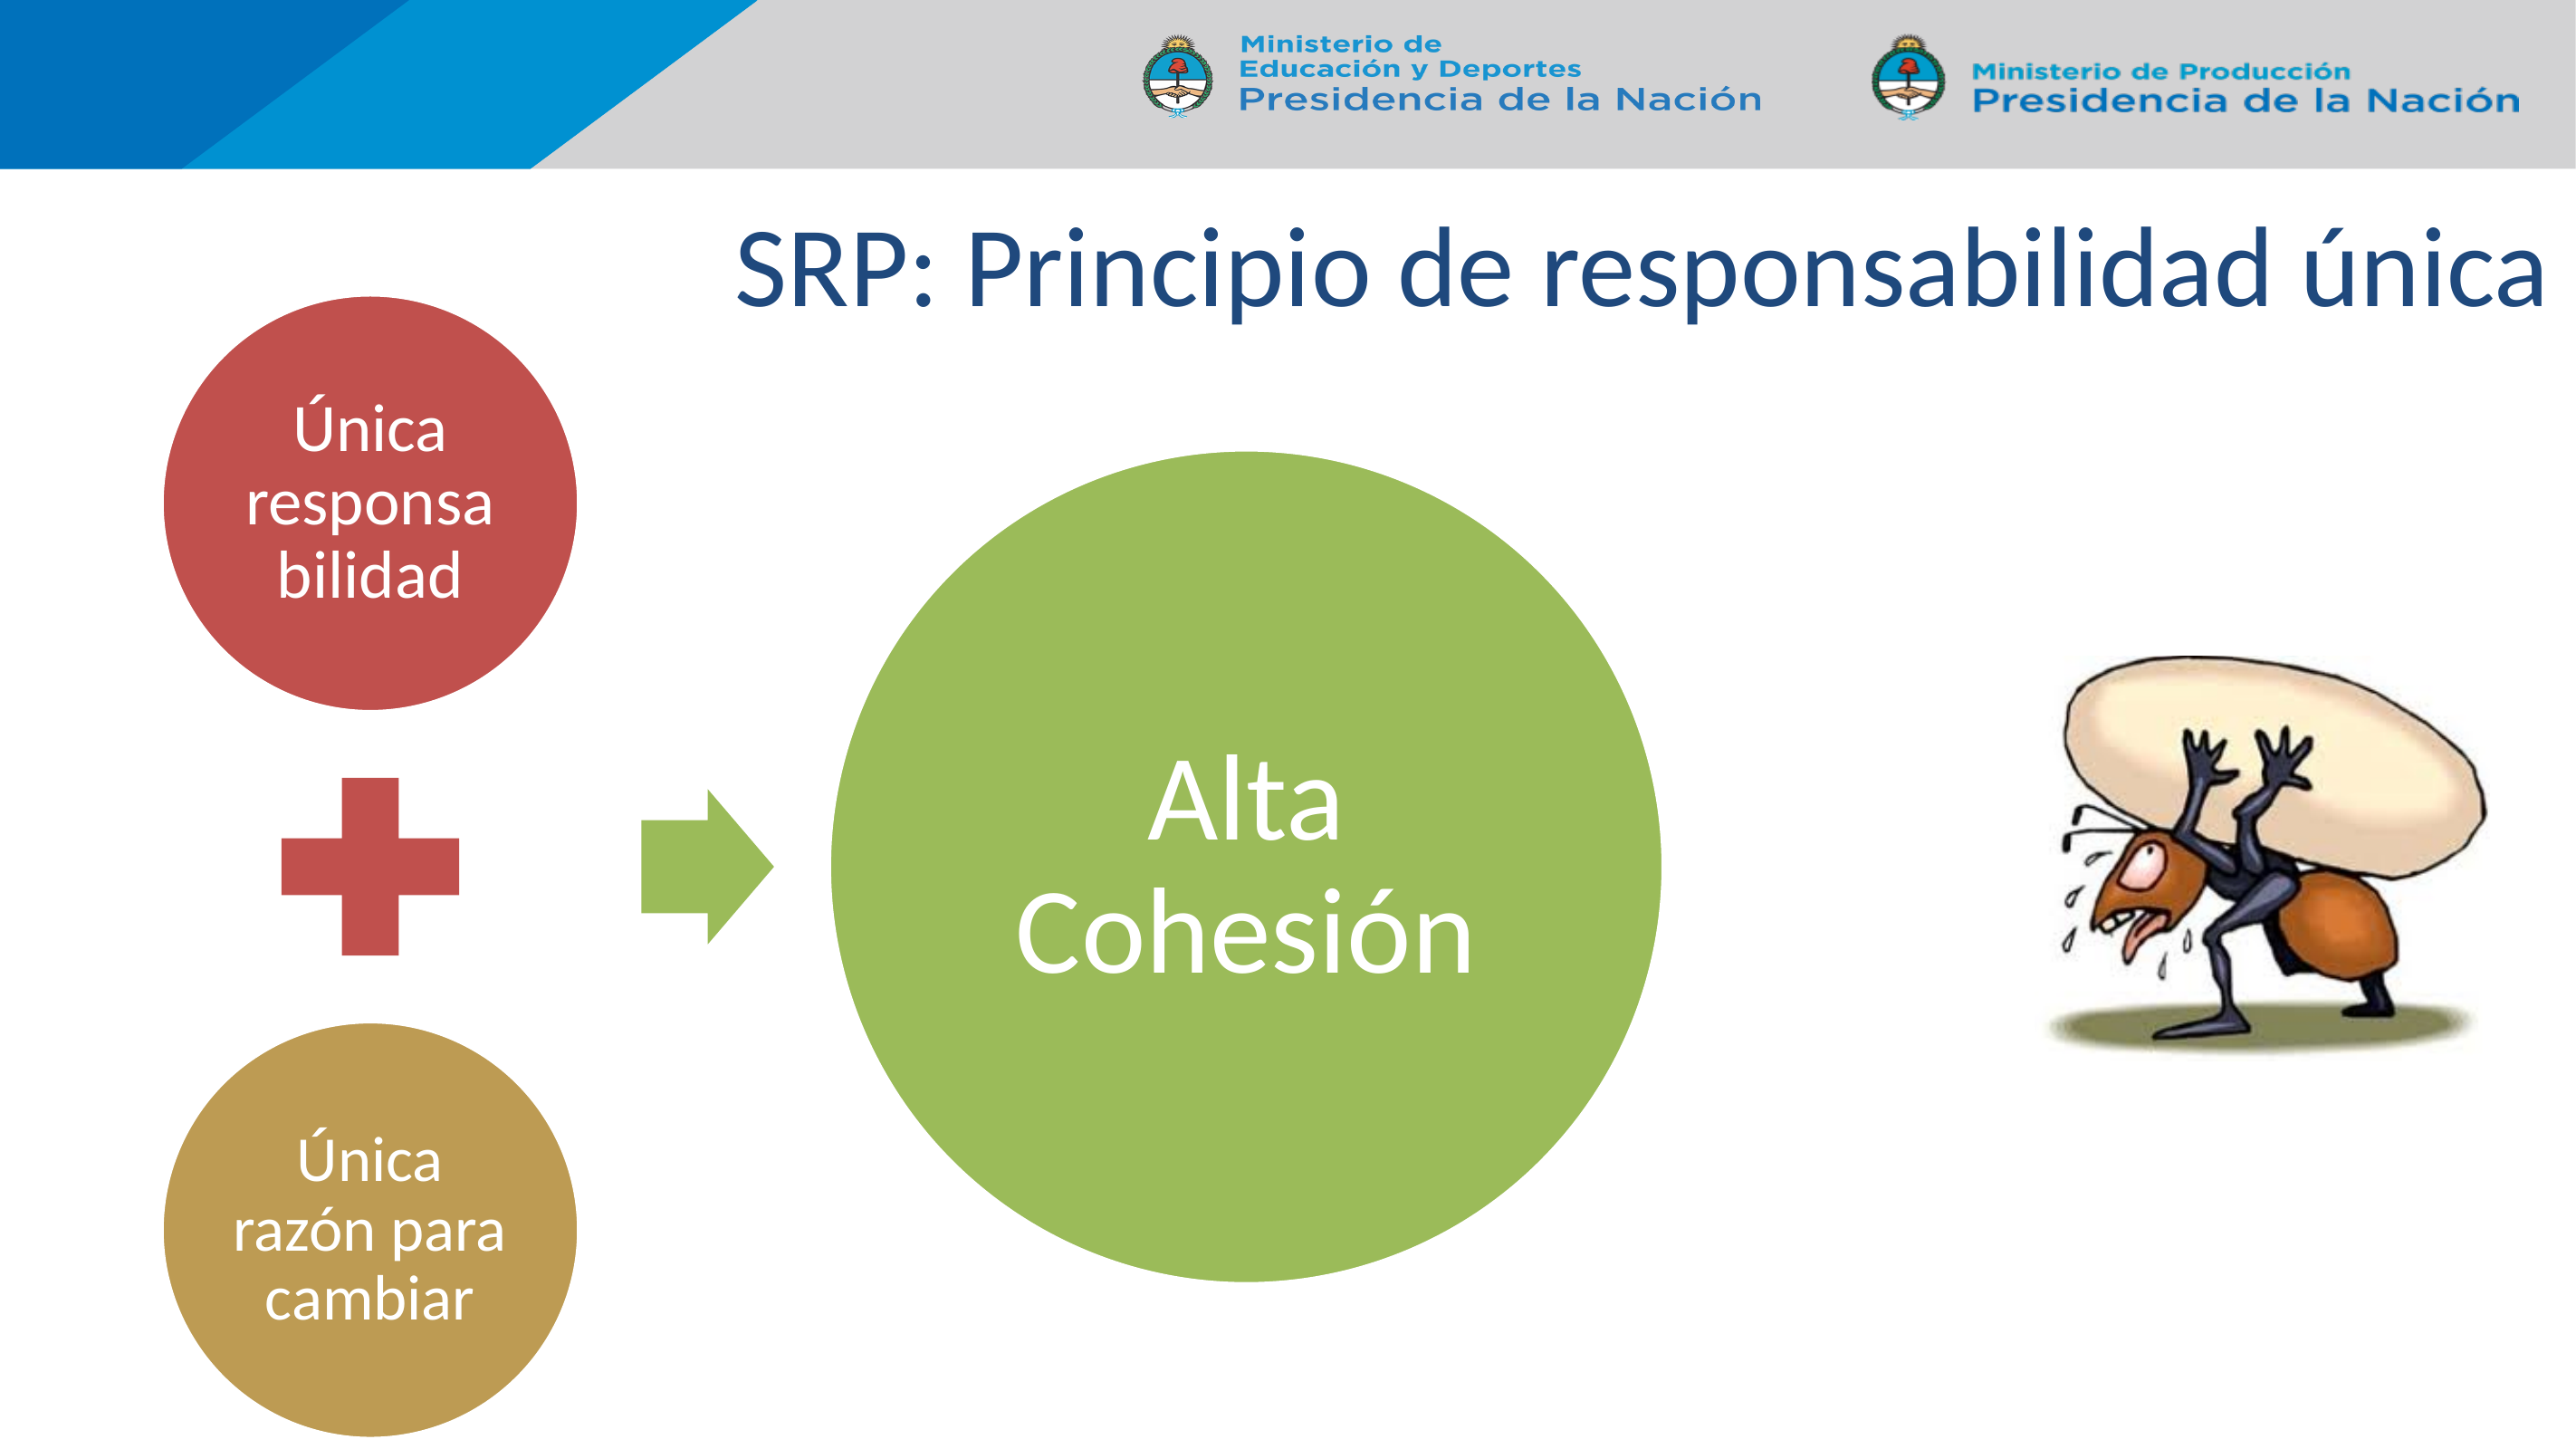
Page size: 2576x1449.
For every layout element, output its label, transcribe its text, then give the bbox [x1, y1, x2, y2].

title SRP: Principio de responsabilidad única [506, 192, 2576, 470]
picture [1142, 34, 1760, 122]
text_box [53, 293, 1772, 1440]
picture [2034, 656, 2490, 1062]
picture [1872, 34, 2519, 120]
